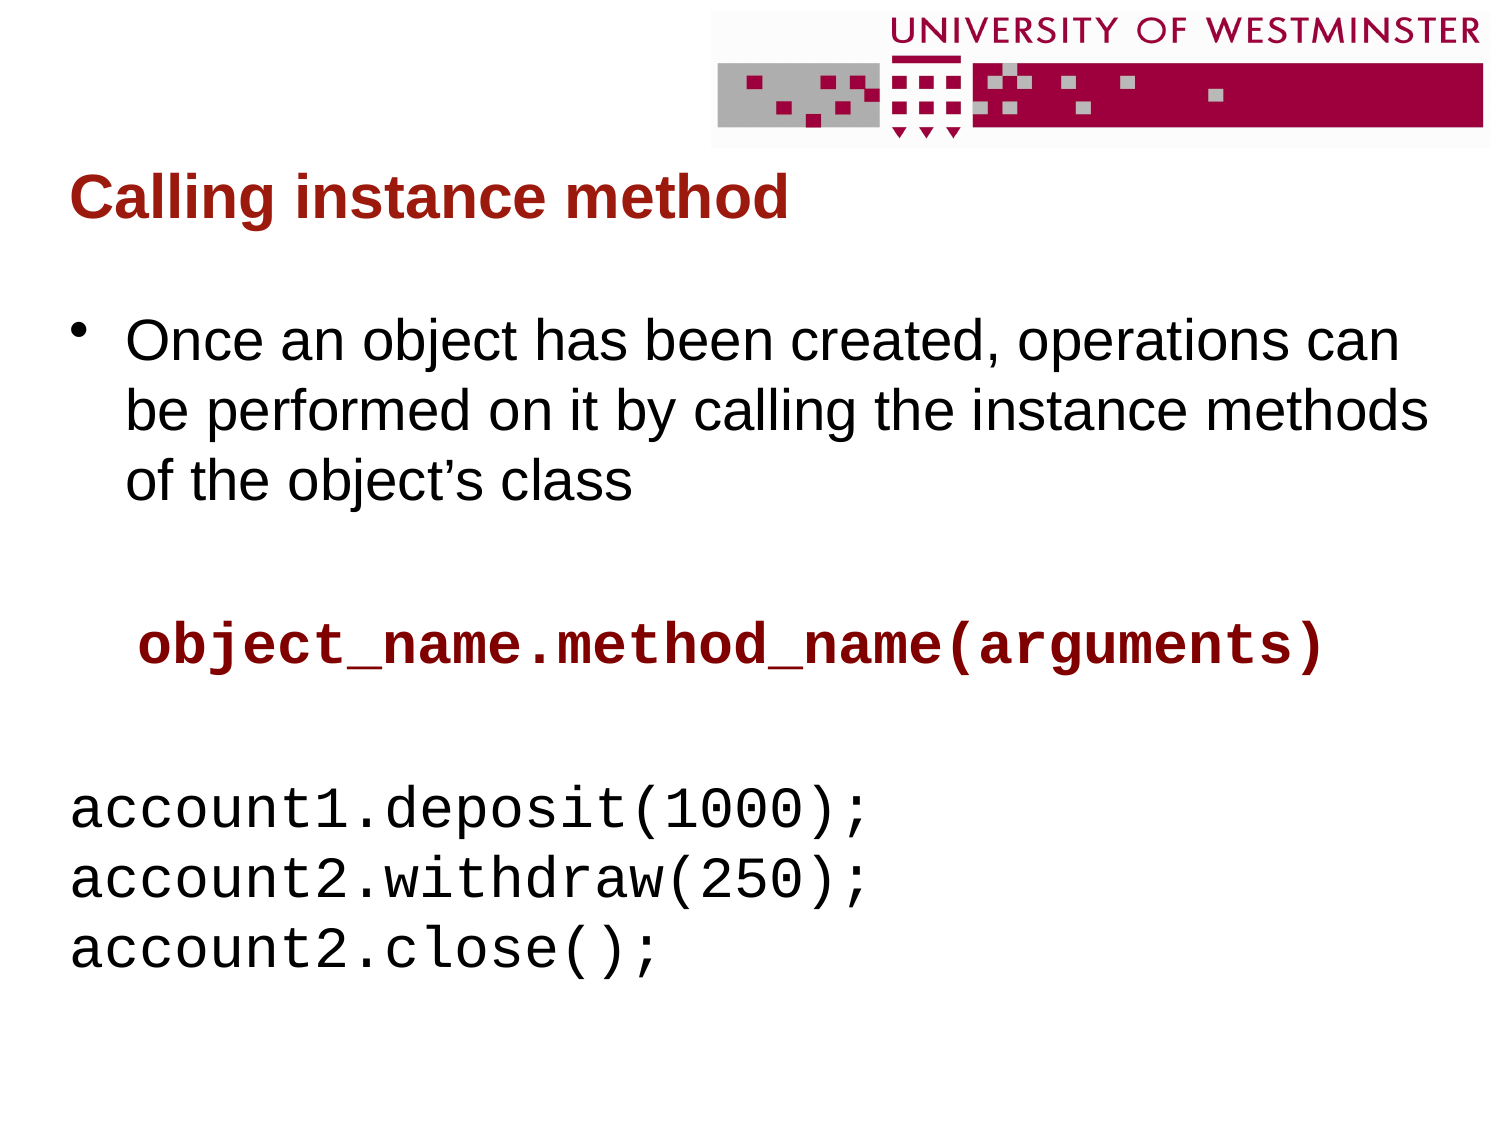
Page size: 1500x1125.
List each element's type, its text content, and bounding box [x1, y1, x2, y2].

list Once an object has been created, operations can be performed on it by calling the instance methods of the object’s class object_name.method_name(arguments) account1.deposit(1000); account2.withdraw(250); account2.close(); [53, 294, 1448, 1012]
title Calling instance method [53, 148, 1448, 257]
picture [711, 11, 1490, 148]
